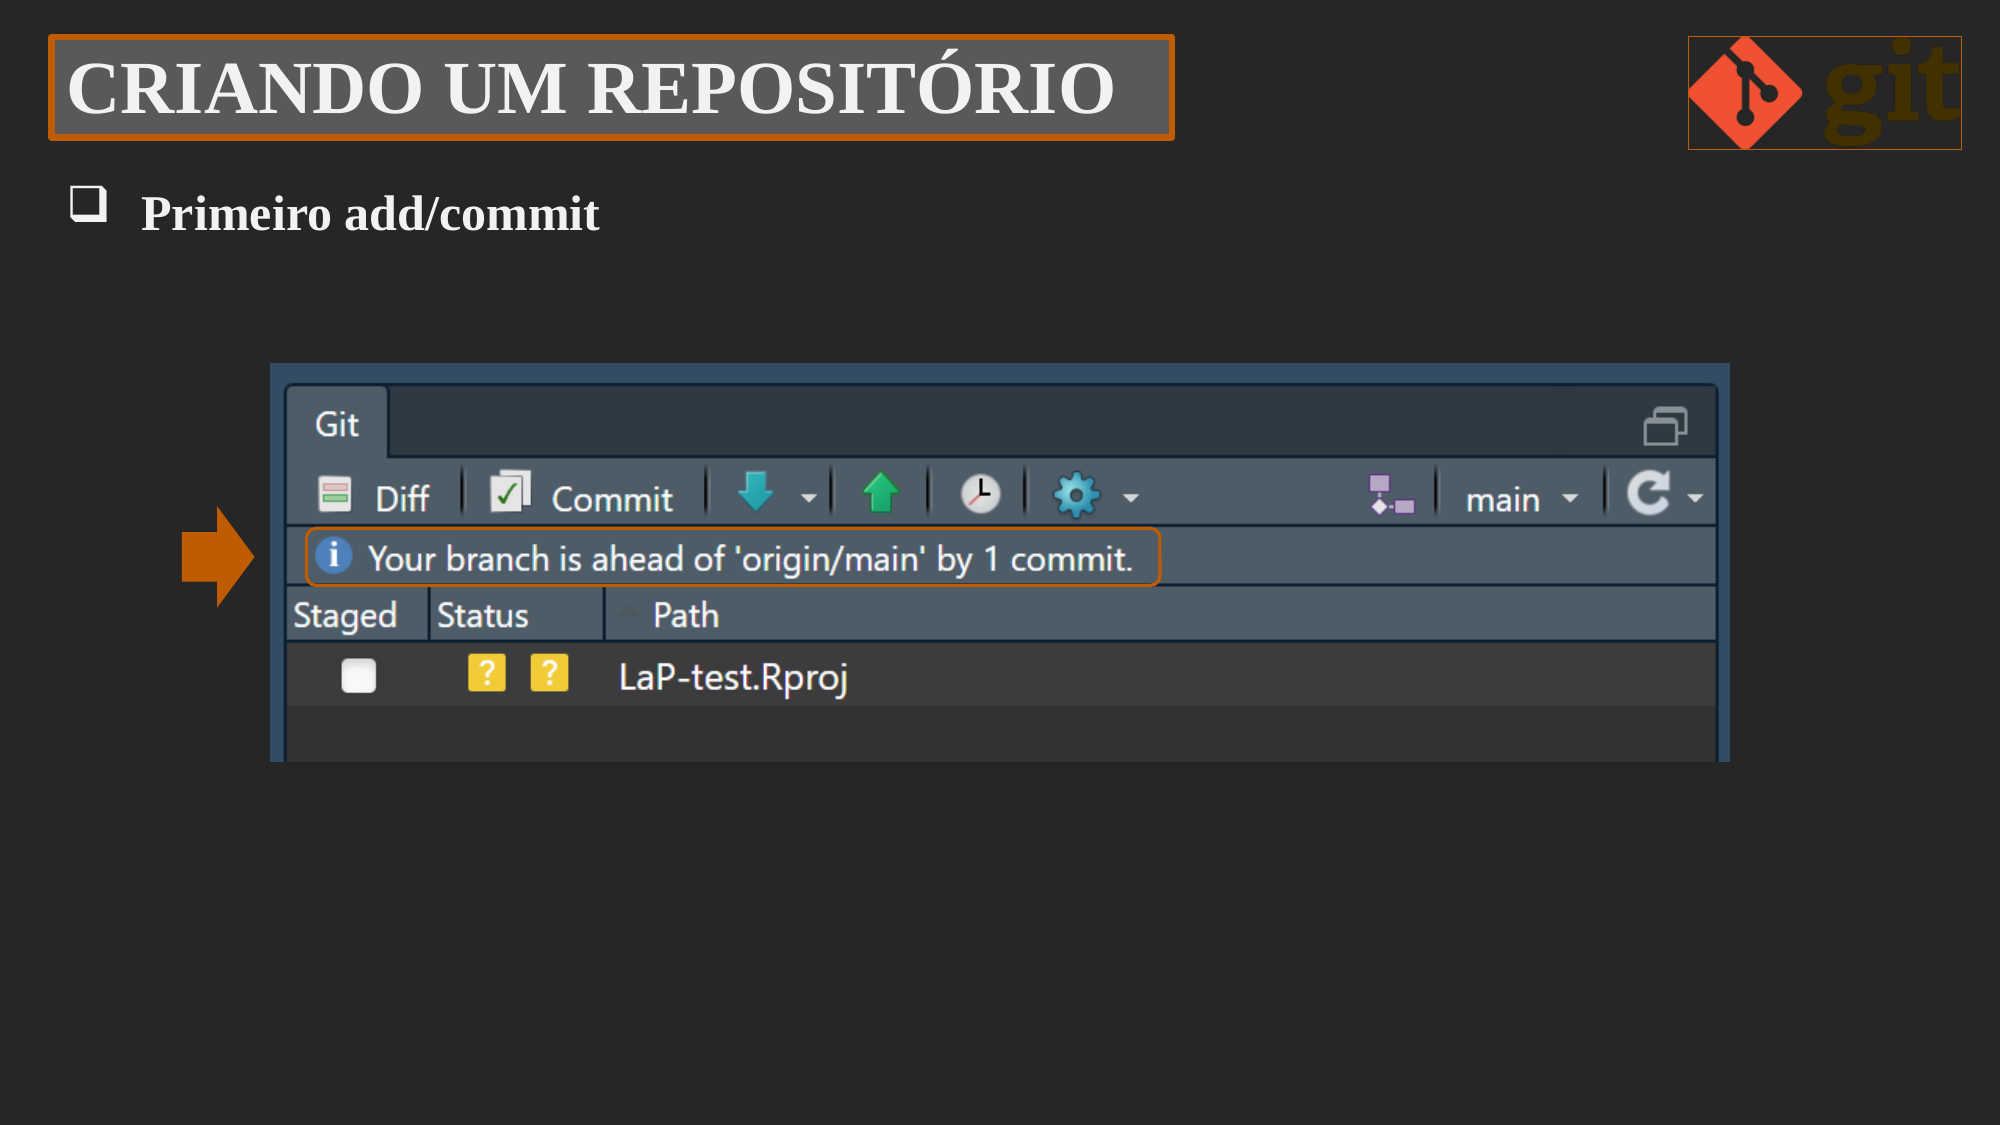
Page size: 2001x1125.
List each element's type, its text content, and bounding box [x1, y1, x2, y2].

picture [1688, 36, 1962, 150]
text_box Primeiro add/commit [51, 179, 1554, 315]
picture [270, 363, 1730, 762]
text_box [181, 506, 255, 608]
text_box CRIANDO UM REPOSITÓRIO [51, 37, 1173, 138]
